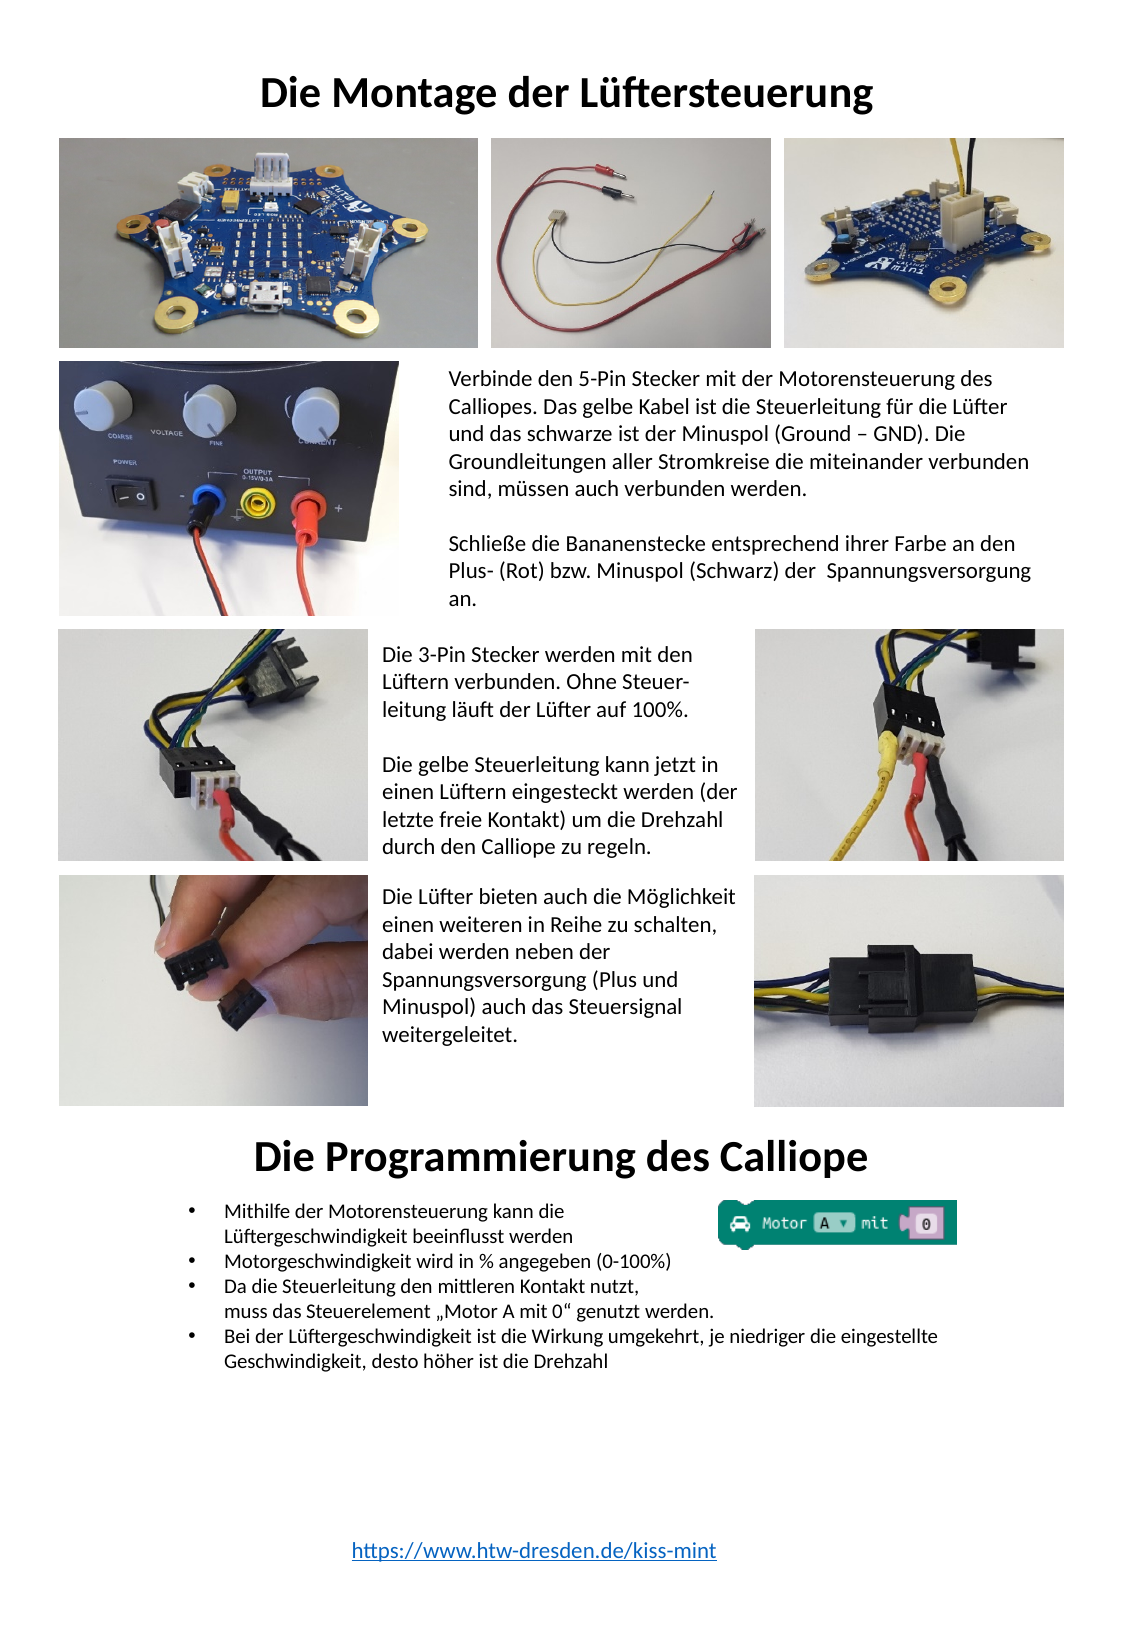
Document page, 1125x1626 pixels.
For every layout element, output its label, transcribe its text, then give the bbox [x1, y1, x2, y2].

picture [718, 1200, 957, 1250]
picture [58, 629, 368, 861]
text_box Die 3-Pin Stecker werden mit den Lüftern verbunden. Ohne Steuer-leitung läuft der Lüfter auf 100%. Die gelbe Steuerleitung kann jetzt in einen Lüftern eingesteckt werden (der letzte freie Kontakt) um die Drehzahl durch den Calliope zu regeln. [367, 631, 755, 867]
picture [491, 138, 771, 348]
text_box Die Programmierung des Calliope [168, 1119, 956, 1188]
picture [59, 874, 368, 1106]
text_box Die Montage der Lüftersteuerung [173, 55, 961, 124]
text_box Die Lüfter bieten auch die Möglichkeit einen weiteren in Reihe zu schalten, dabei werden neben der Spannungsversorgung (Plus und Minuspol) auch das Steuersignal weitergeleitet. [368, 874, 754, 1054]
picture [754, 629, 1064, 862]
text_box Verbinde den 5-Pin Stecker mit der Motorensteuerung des Calliopes. Das gelbe Kabel ist die Steuerleitung für die Lüfter und das schwarze ist der Minuspol (Ground – GND). Die Groundleitungen aller Stromkreise die miteinander verbunden sind, müssen auch verbunden werden. Schließe die Bananenstecke entsprechend ihrer Farbe an den Plus- (Rot) bzw. Minuspol (Schwarz) der Spannungsversorgung an. [433, 356, 1063, 619]
picture [784, 138, 1064, 348]
text_box Mithilfe der Motorensteuerung kann die Lüftergeschwindigkeit beeinflusst werden Motorgeschwindigkeit wird in % angegeben (0-100%) Da die Steuerleitung den mittleren Kontakt nutzt, muss das Steuerelement „Motor A mit 0“ genutzt werden. Bei der Lüftergeschwindigkeit ist die Wirkung umgekehrt, je niedriger die eingestellte Geschwindigkeit, desto höher ist die Drehzahl [173, 1190, 961, 1381]
picture [59, 138, 478, 348]
picture [59, 361, 399, 616]
picture [754, 875, 1064, 1107]
